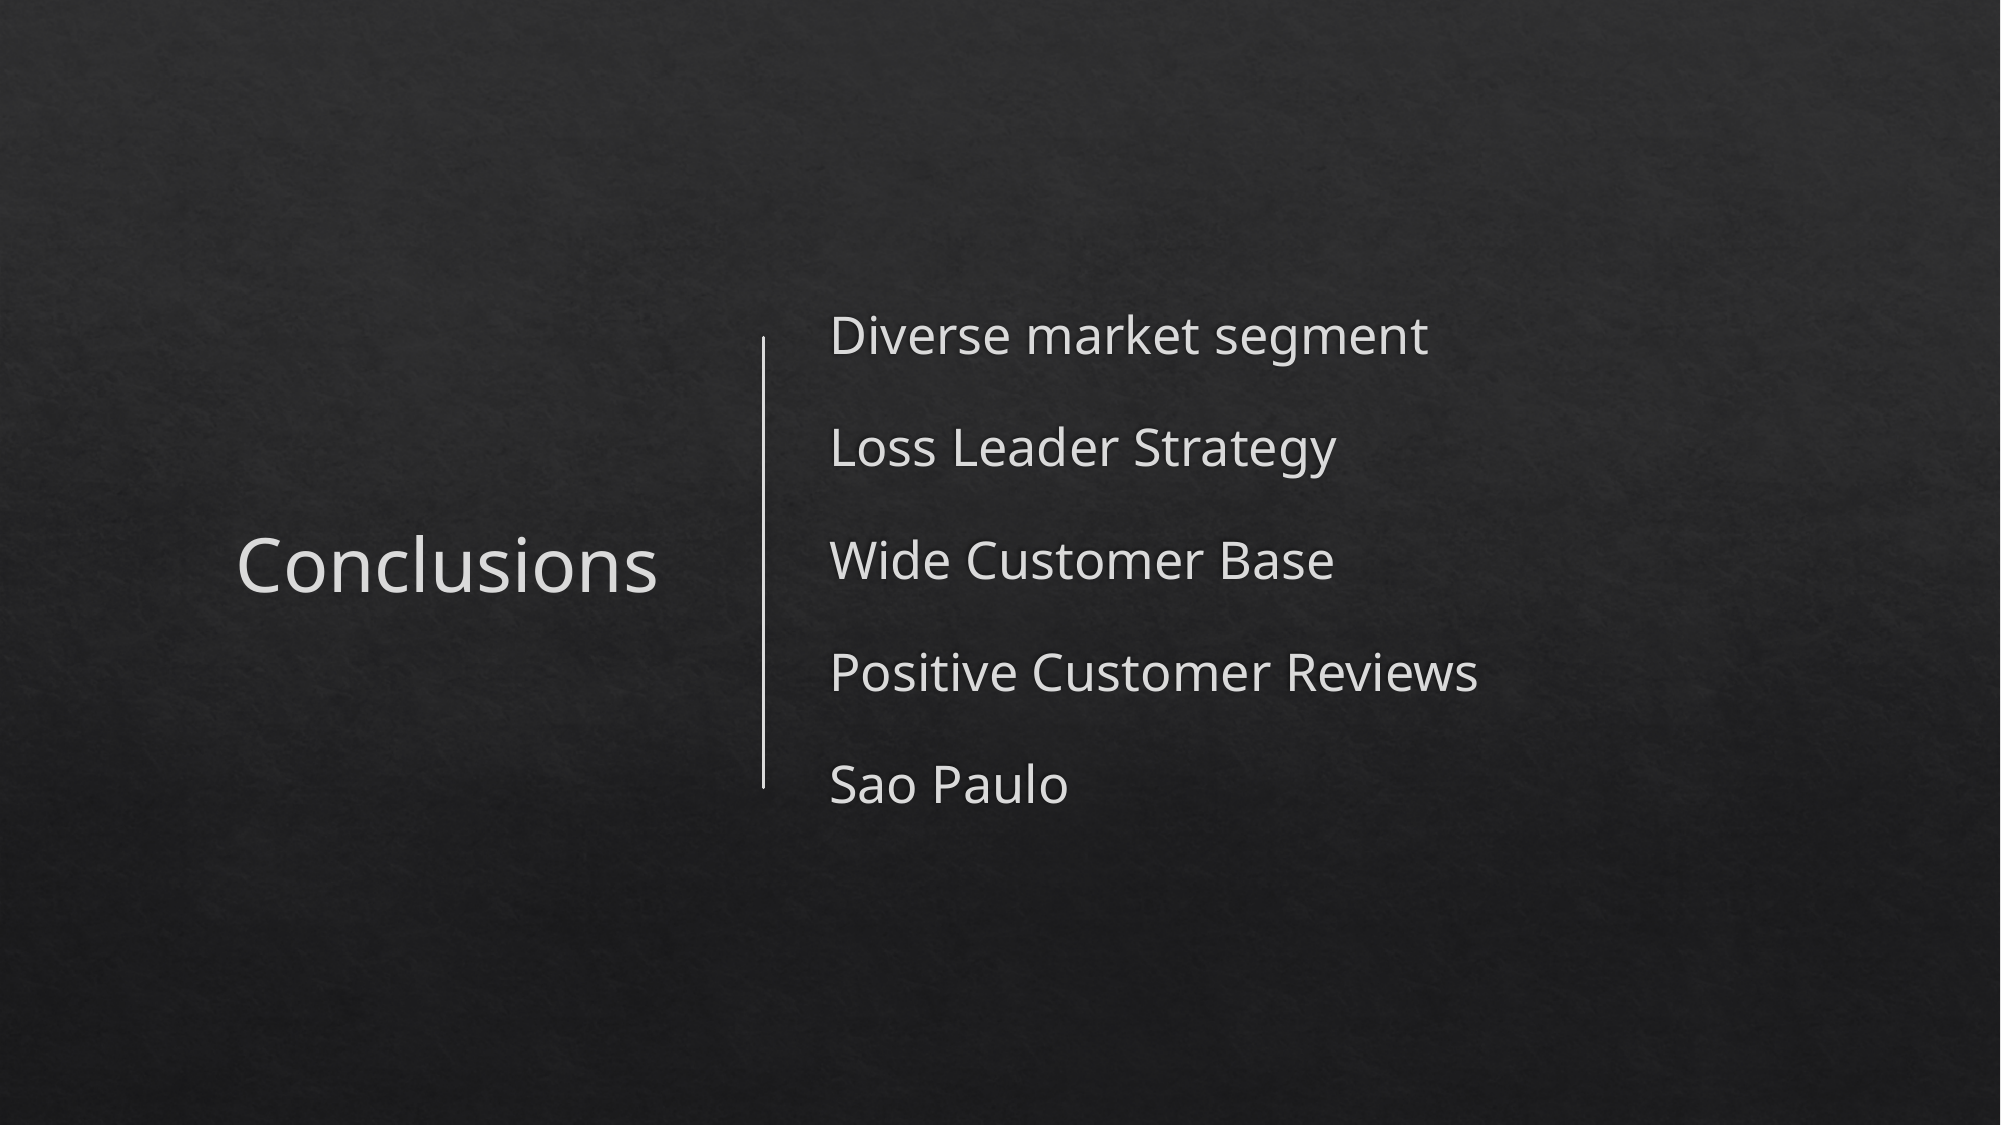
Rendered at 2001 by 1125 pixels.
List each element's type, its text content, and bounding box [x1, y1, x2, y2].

title Diverse market segment Loss Leader Strategy Wide Customer Base Positive Customer Reviews Sao Paulo [814, 183, 1597, 942]
text_box [0, 0, 2000, 1125]
text_box Conclusions [220, 368, 750, 757]
